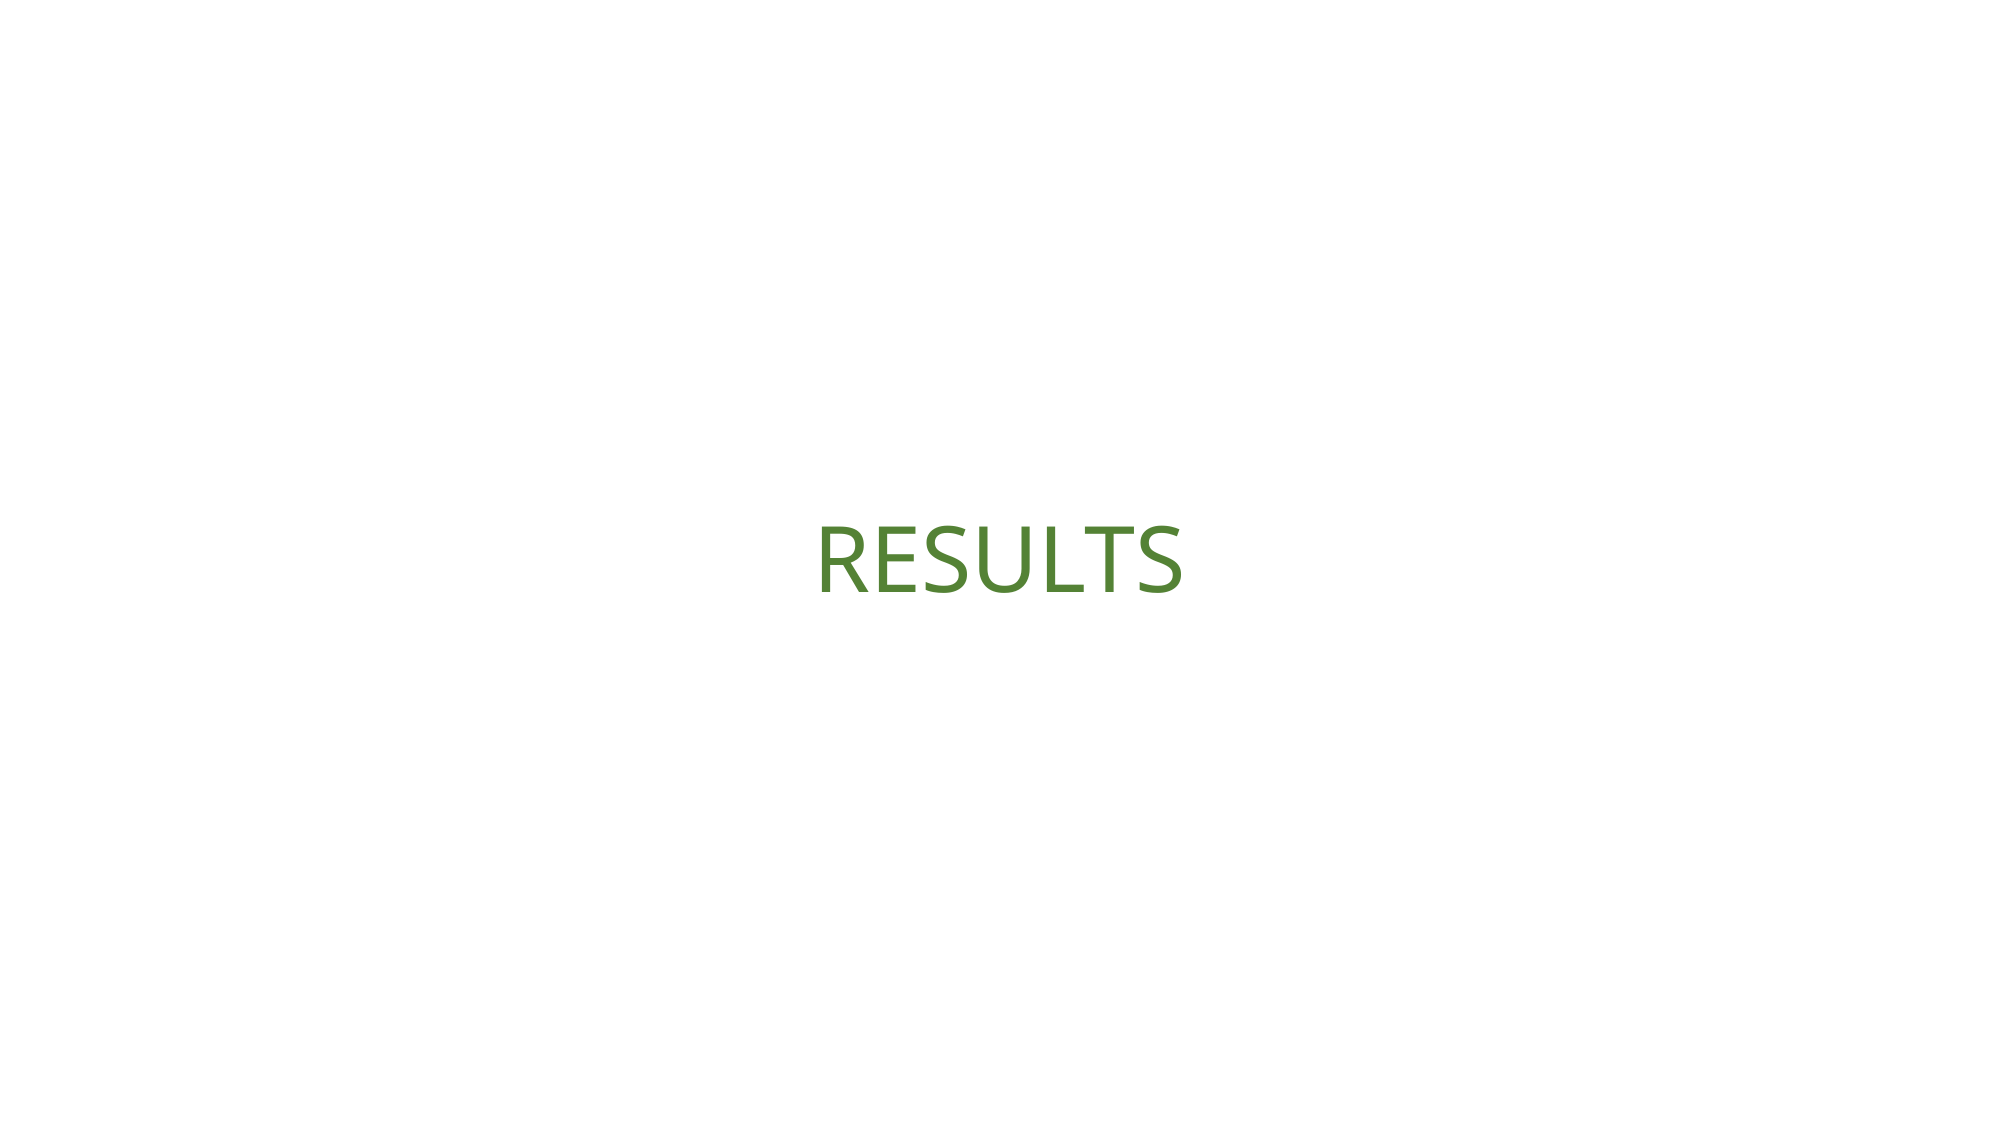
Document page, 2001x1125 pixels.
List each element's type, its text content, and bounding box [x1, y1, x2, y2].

title RESULTS [137, 453, 1863, 672]
